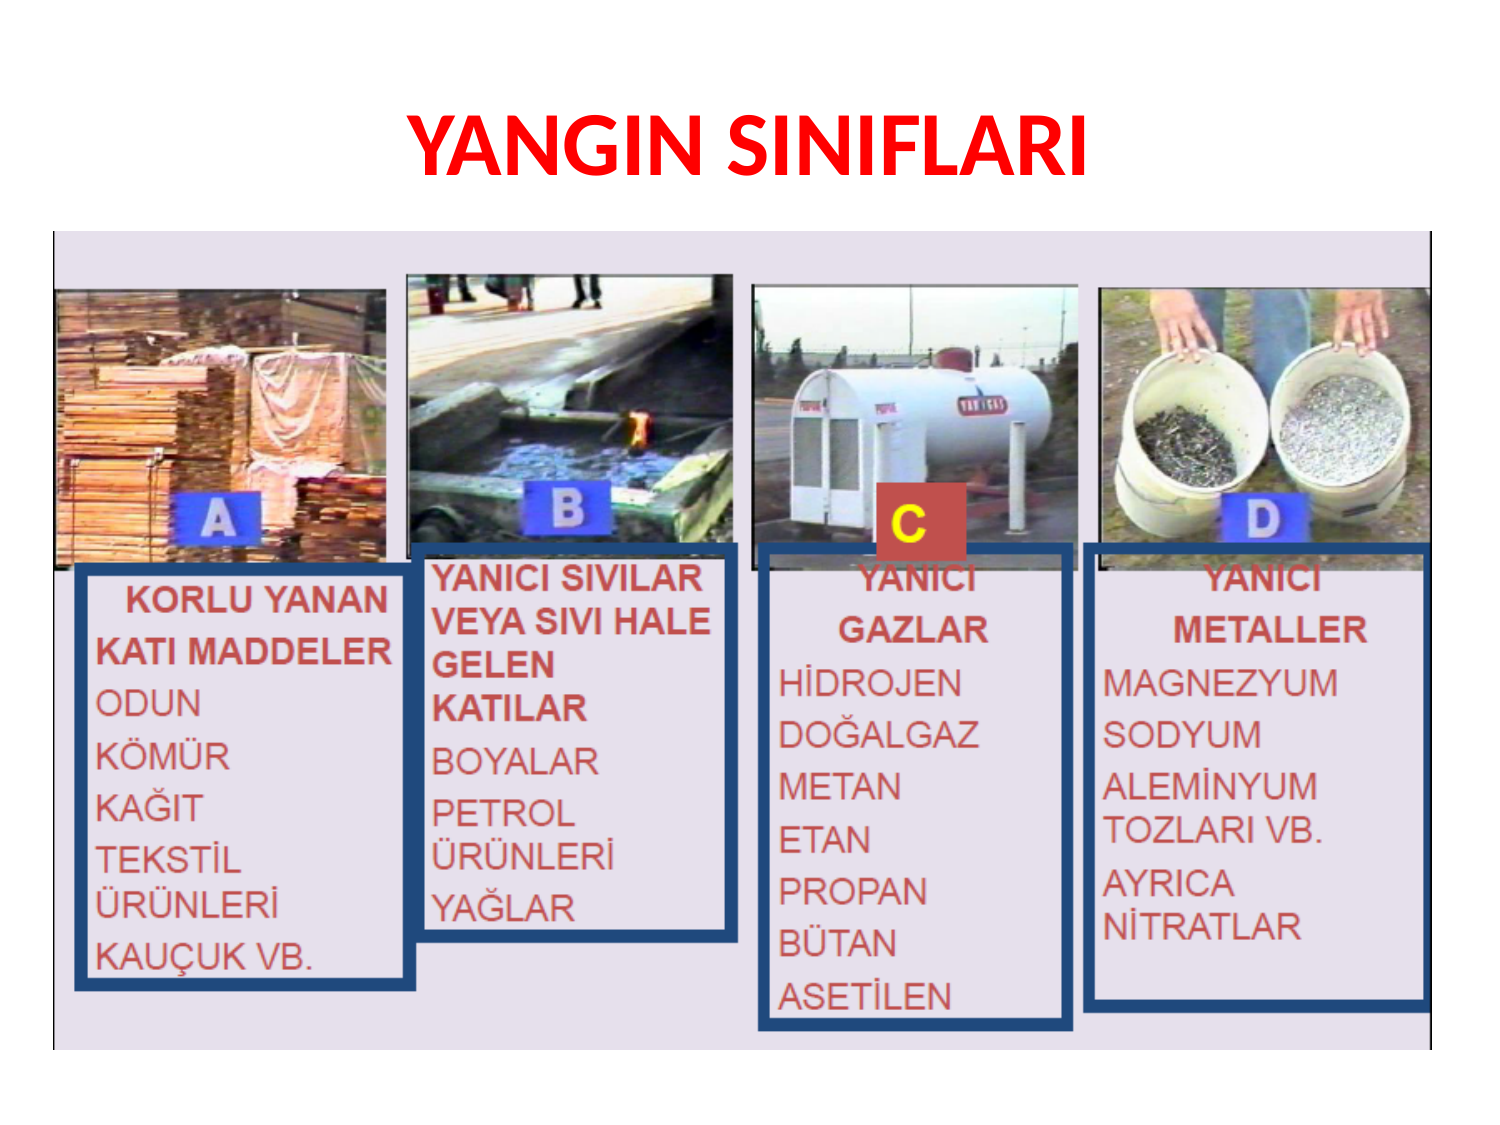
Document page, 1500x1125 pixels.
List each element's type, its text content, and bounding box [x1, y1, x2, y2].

title YANGIN SINIFLARI [75, 45, 1425, 229]
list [52, 230, 1432, 1050]
